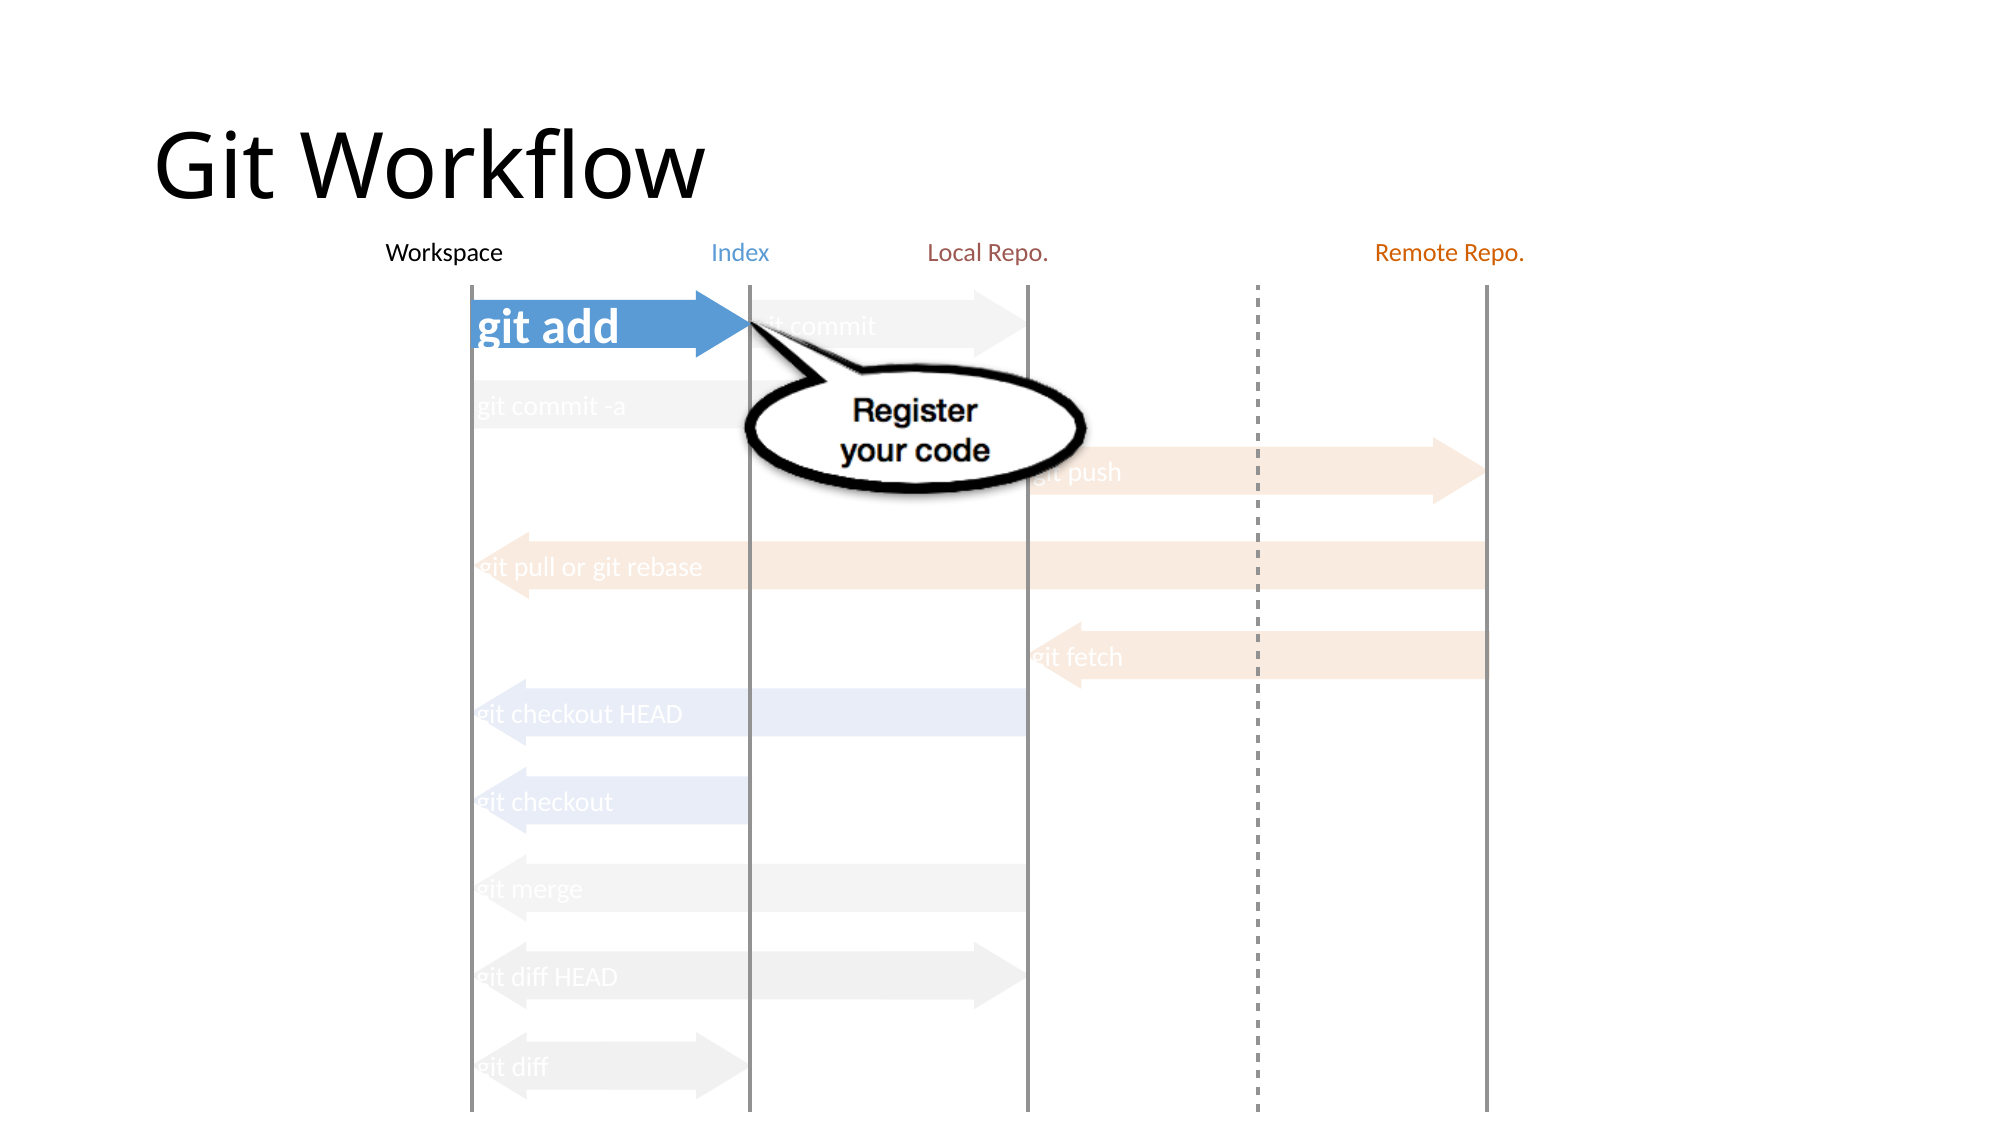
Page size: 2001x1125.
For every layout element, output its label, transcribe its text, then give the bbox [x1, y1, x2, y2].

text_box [470, 941, 1030, 1100]
text_box git add [471, 290, 737, 358]
title Git Workflow [137, 59, 1863, 278]
text_box [375, 290, 1625, 1120]
text_box Index [705, 228, 776, 273]
text_box Local Repo. [921, 228, 1055, 273]
text_box Workspace [379, 228, 510, 273]
text_box Remote Repo. [1369, 228, 1532, 273]
picture [742, 313, 1088, 497]
